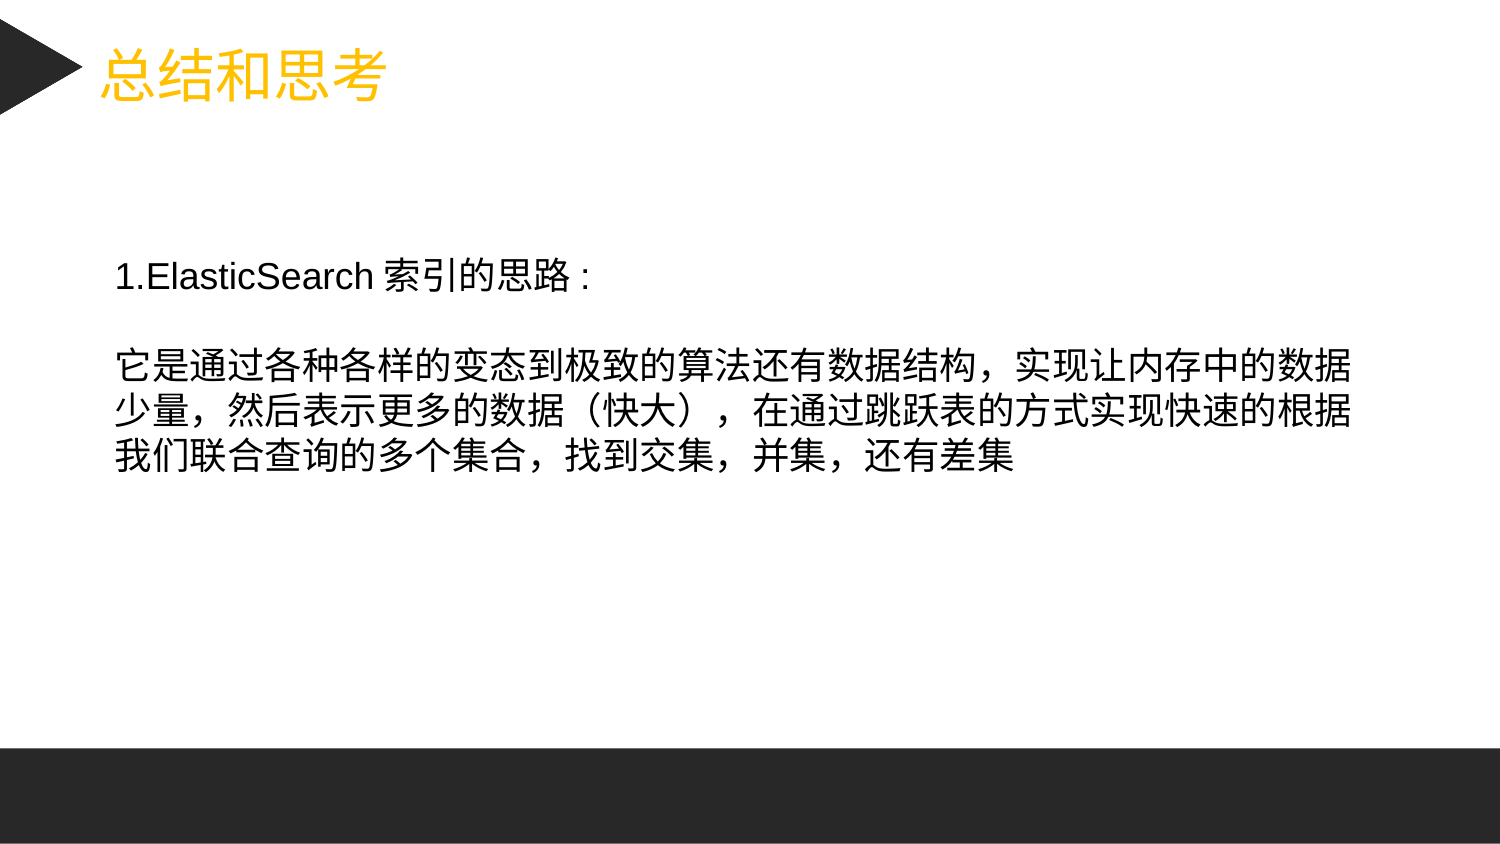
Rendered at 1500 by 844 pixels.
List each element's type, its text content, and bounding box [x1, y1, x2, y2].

text_box 总结和思考 [84, 32, 406, 117]
text_box [0, 19, 83, 115]
text_box 1.ElasticSearch索引的思路: 它是通过各种各样的变态到极致的算法还有数据结构，实现让内存中的数据少量，然后表示更多的数据（快大），在通过跳跃表的方式实现快速的根据我们联合查询的多个集合，找到交集，并集，还有差集 [99, 244, 1376, 485]
text_box [0, 748, 1500, 844]
